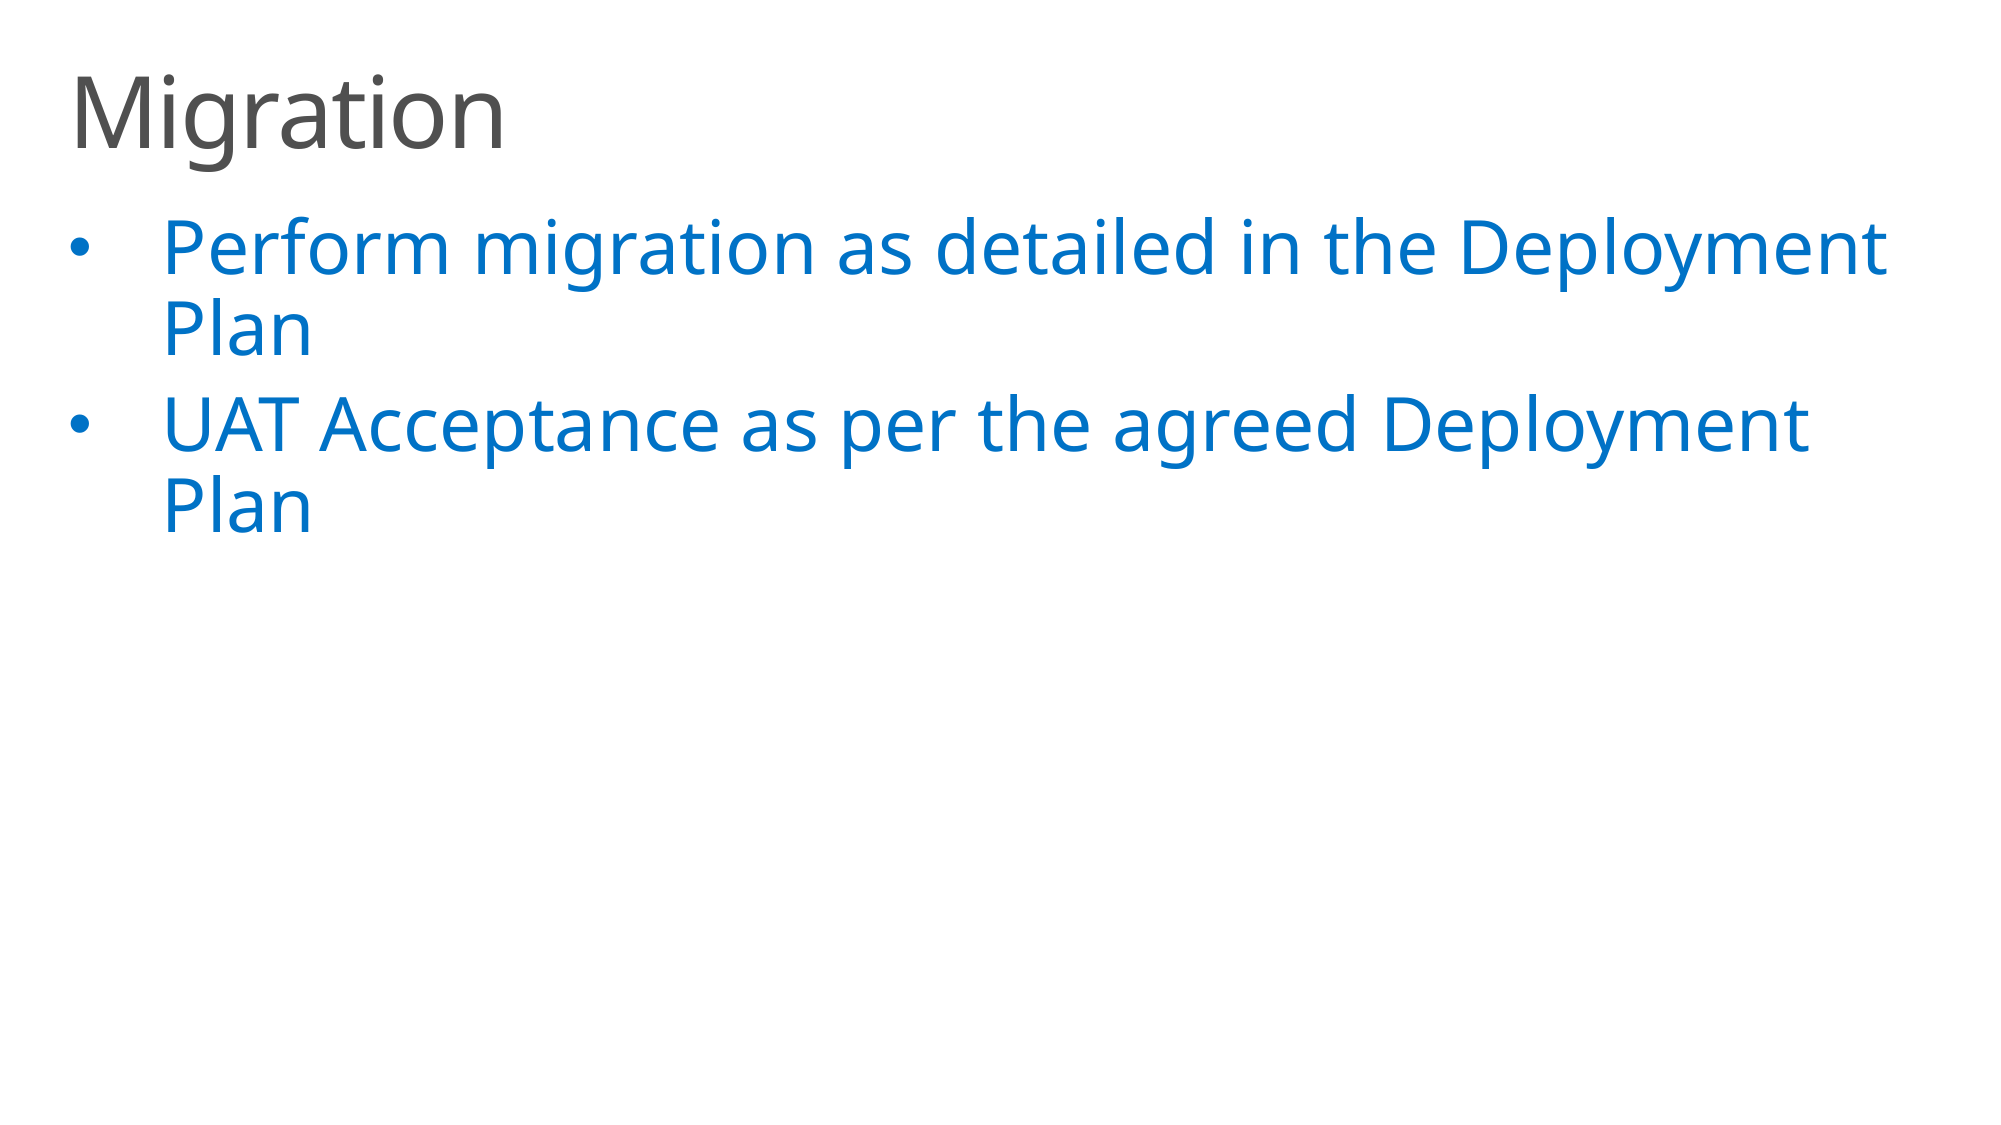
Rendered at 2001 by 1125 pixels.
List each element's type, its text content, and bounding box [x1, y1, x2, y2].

list Perform migration as detailed in the Deployment Plan UAT Acceptance as per the agreed Deployment Plan [44, 195, 1956, 533]
title Migration [44, 47, 1926, 196]
